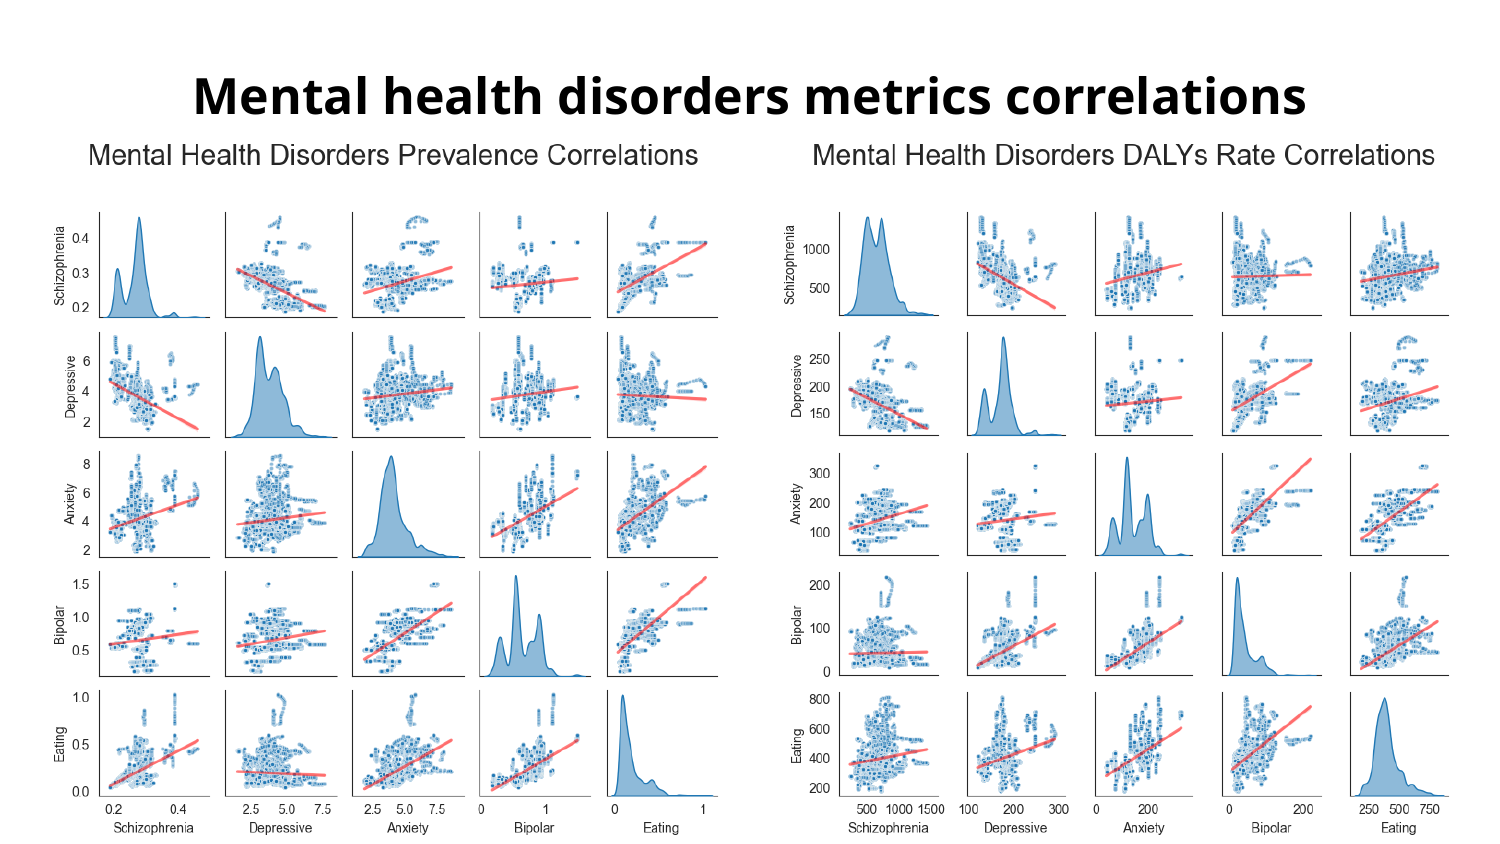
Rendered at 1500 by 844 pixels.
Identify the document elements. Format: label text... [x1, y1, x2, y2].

picture [774, 134, 1456, 844]
picture [44, 134, 727, 844]
title Mental health disorders metrics correlations [75, 67, 1425, 122]
